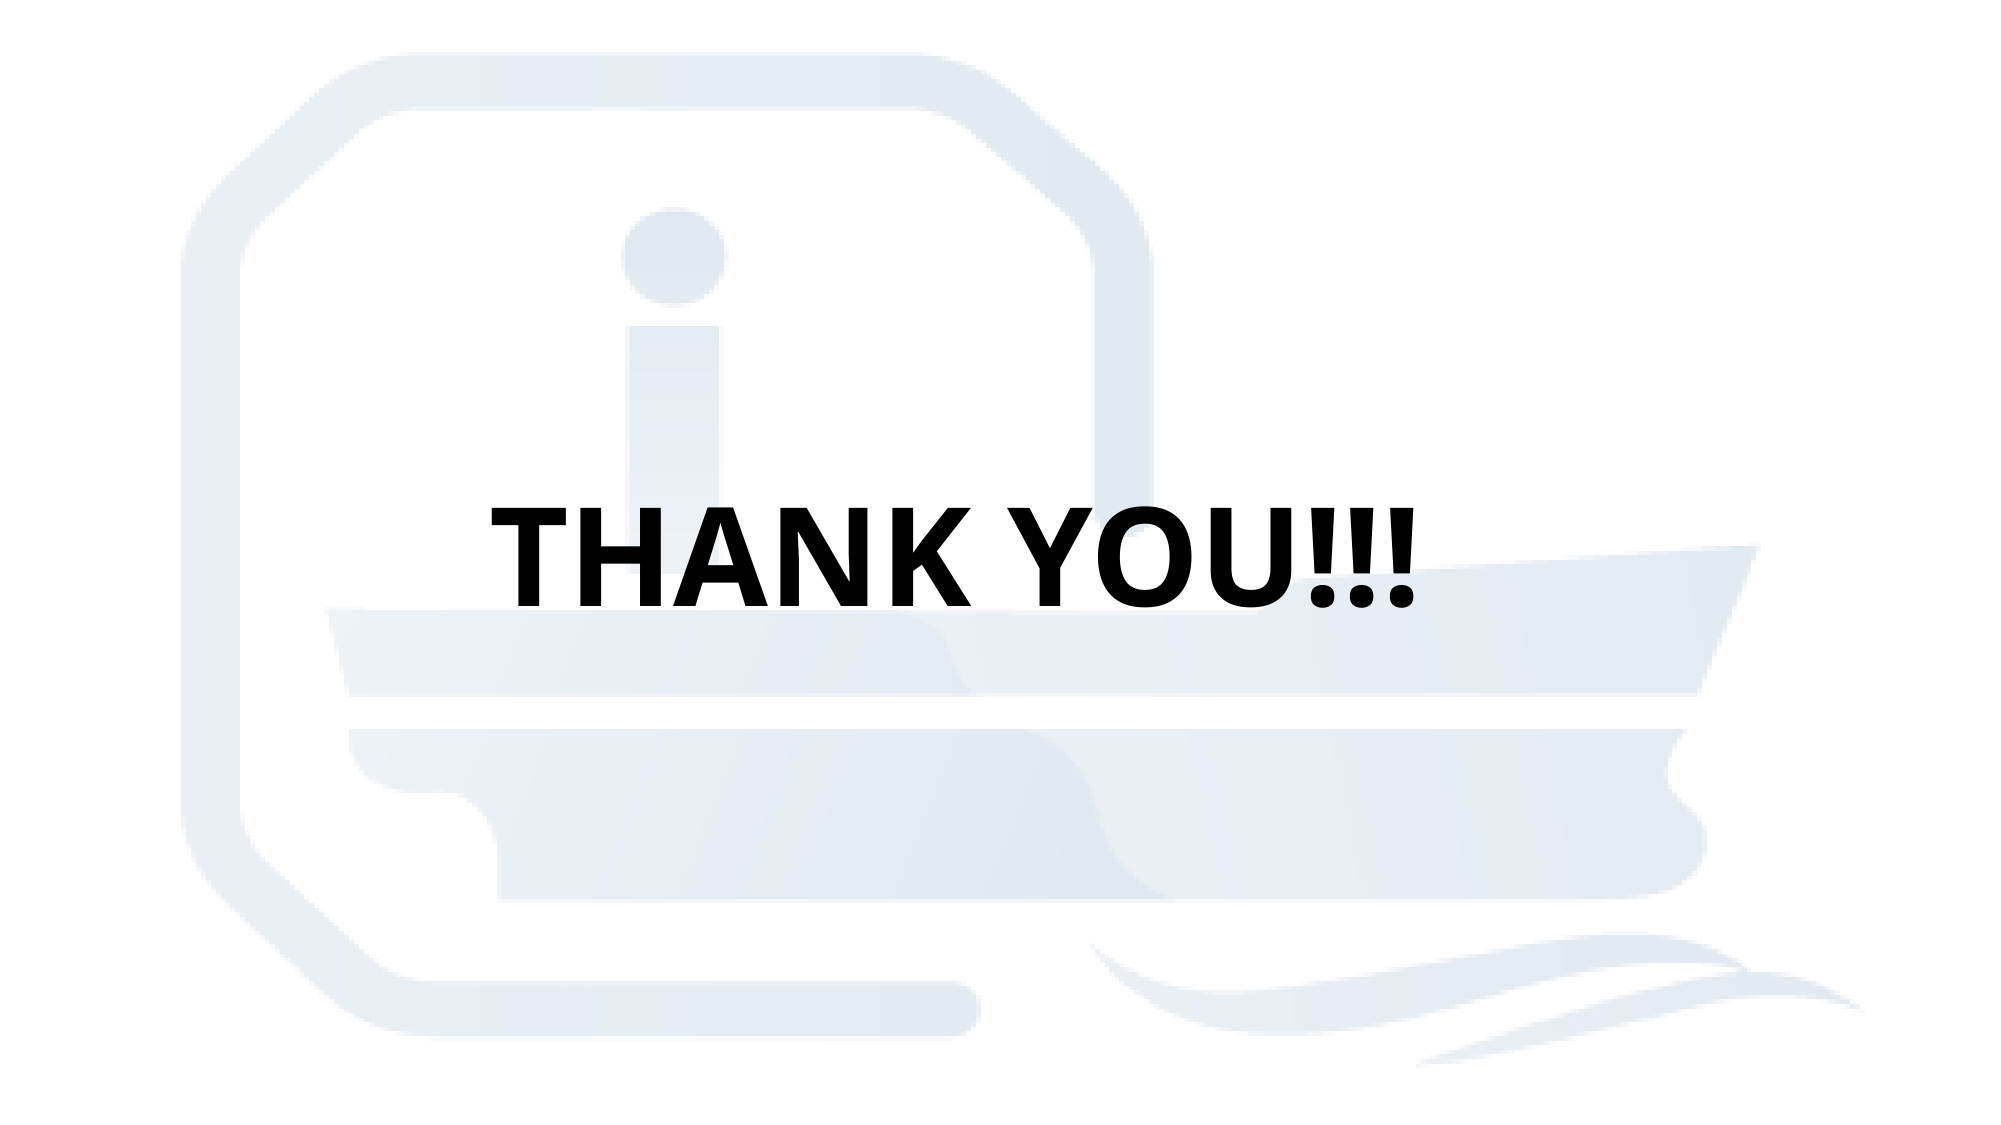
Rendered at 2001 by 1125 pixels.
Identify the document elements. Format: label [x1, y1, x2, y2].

picture [142, 52, 1967, 1125]
